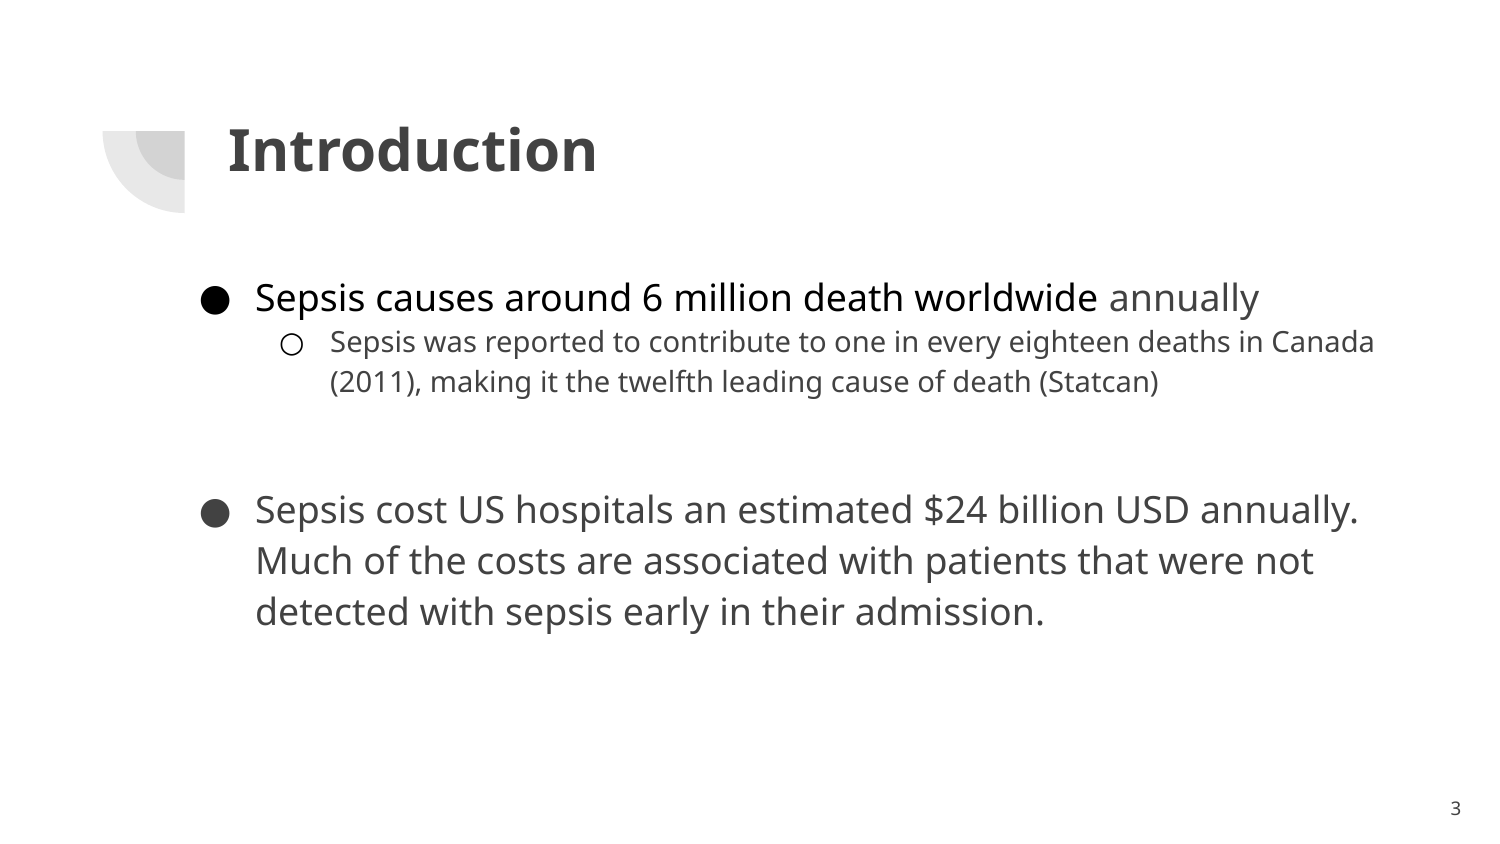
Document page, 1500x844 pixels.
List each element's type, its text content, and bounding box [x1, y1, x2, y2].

slide_number ‹#› [1386, 777, 1477, 842]
list Sepsis causes around 6 million death worldwide annually Sepsis was reported to contribute to one in every eighteen deaths in Canada (2011), making it the twelfth leading cause of death (Statcan) Sepsis cost US hospitals an estimated $24 billion USD annually. Much of the costs are associated with patients that were not detected with sepsis early in their admission. [165, 251, 1416, 844]
title Introduction [213, 98, 1368, 251]
